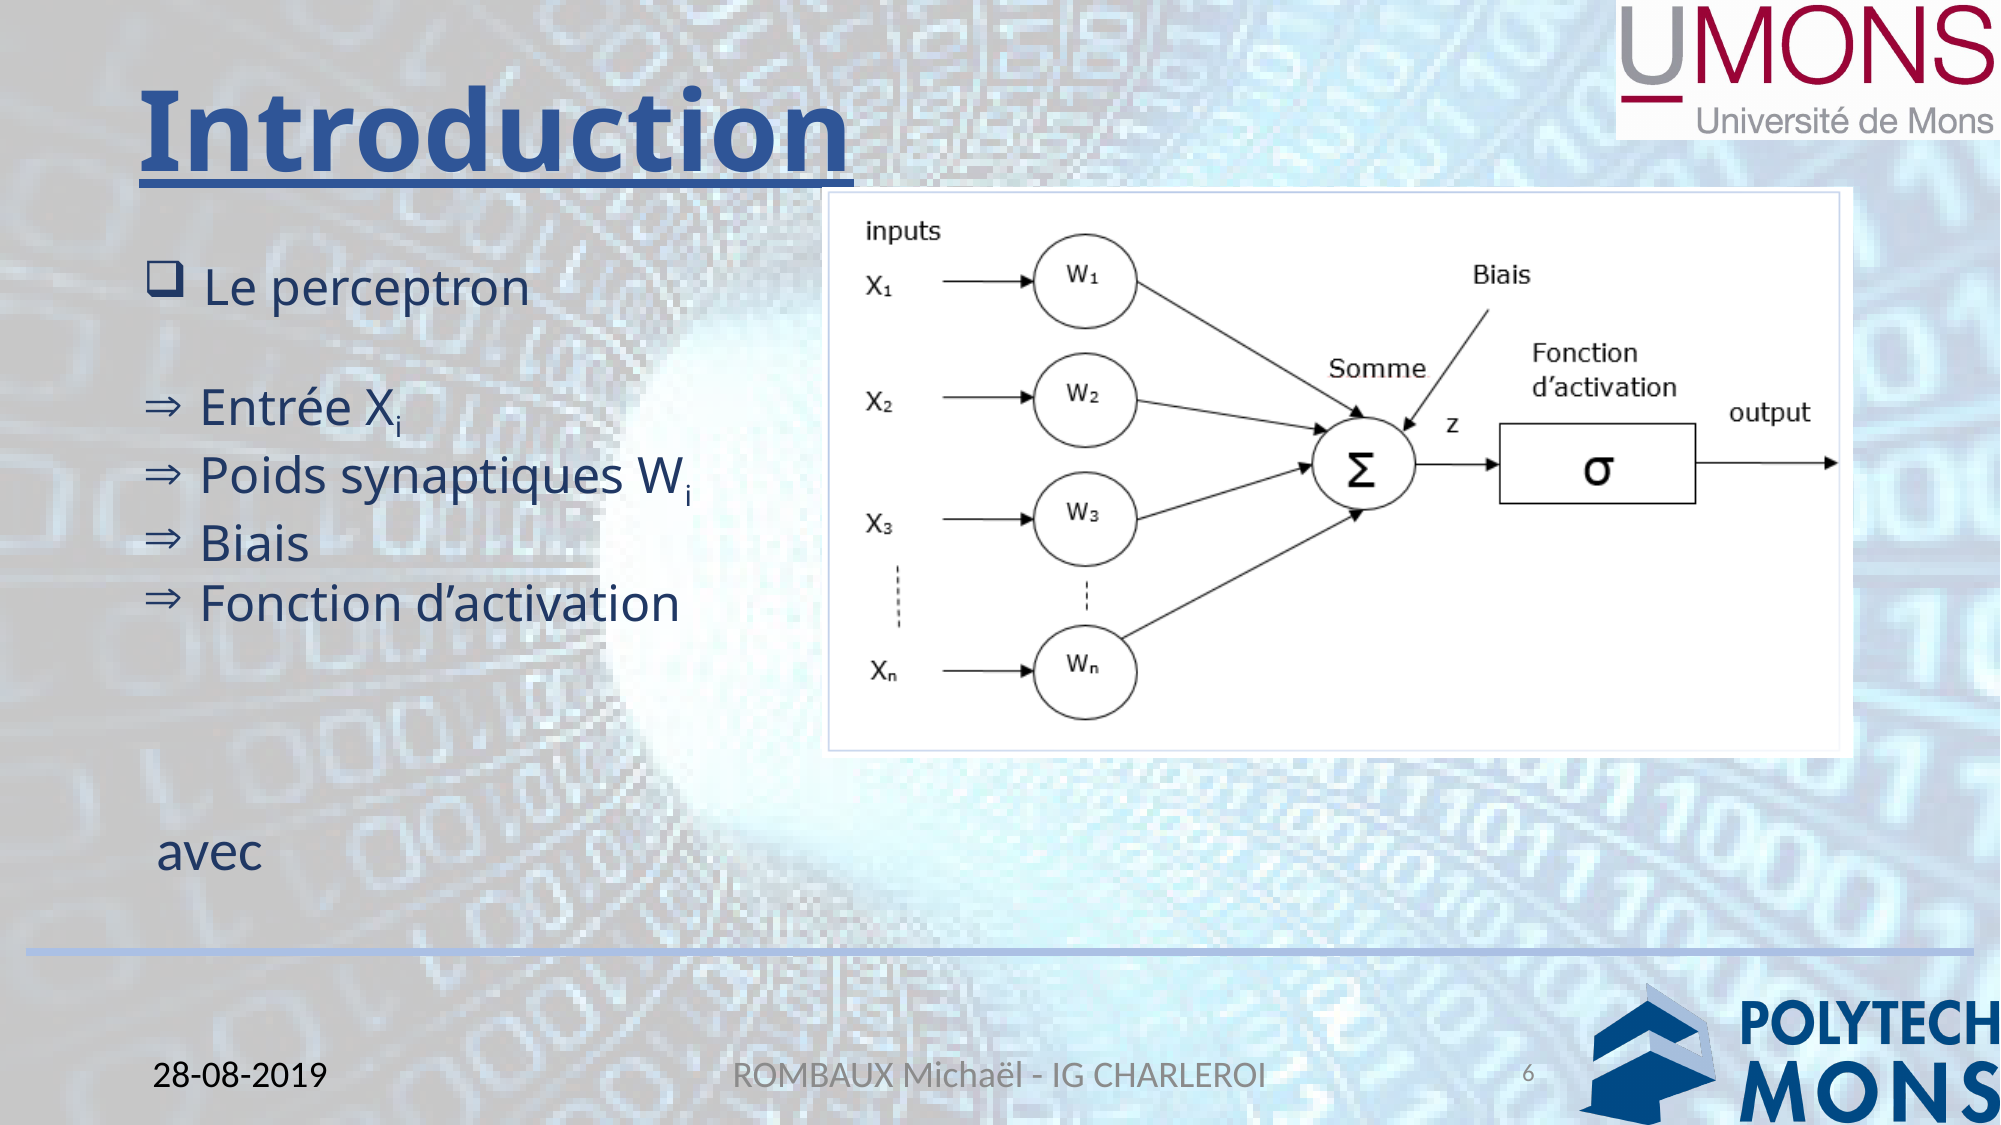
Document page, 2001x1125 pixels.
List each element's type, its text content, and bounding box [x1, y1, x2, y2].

picture [1616, 0, 2000, 140]
slide_number 6 [1406, 1042, 1550, 1102]
footer ROMBAUX Michaël - IG CHARLEROI [662, 1042, 1338, 1103]
picture [822, 187, 1853, 758]
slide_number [137, 1042, 588, 1103]
picture [1579, 983, 2000, 1125]
title Introduction [123, 0, 1289, 270]
